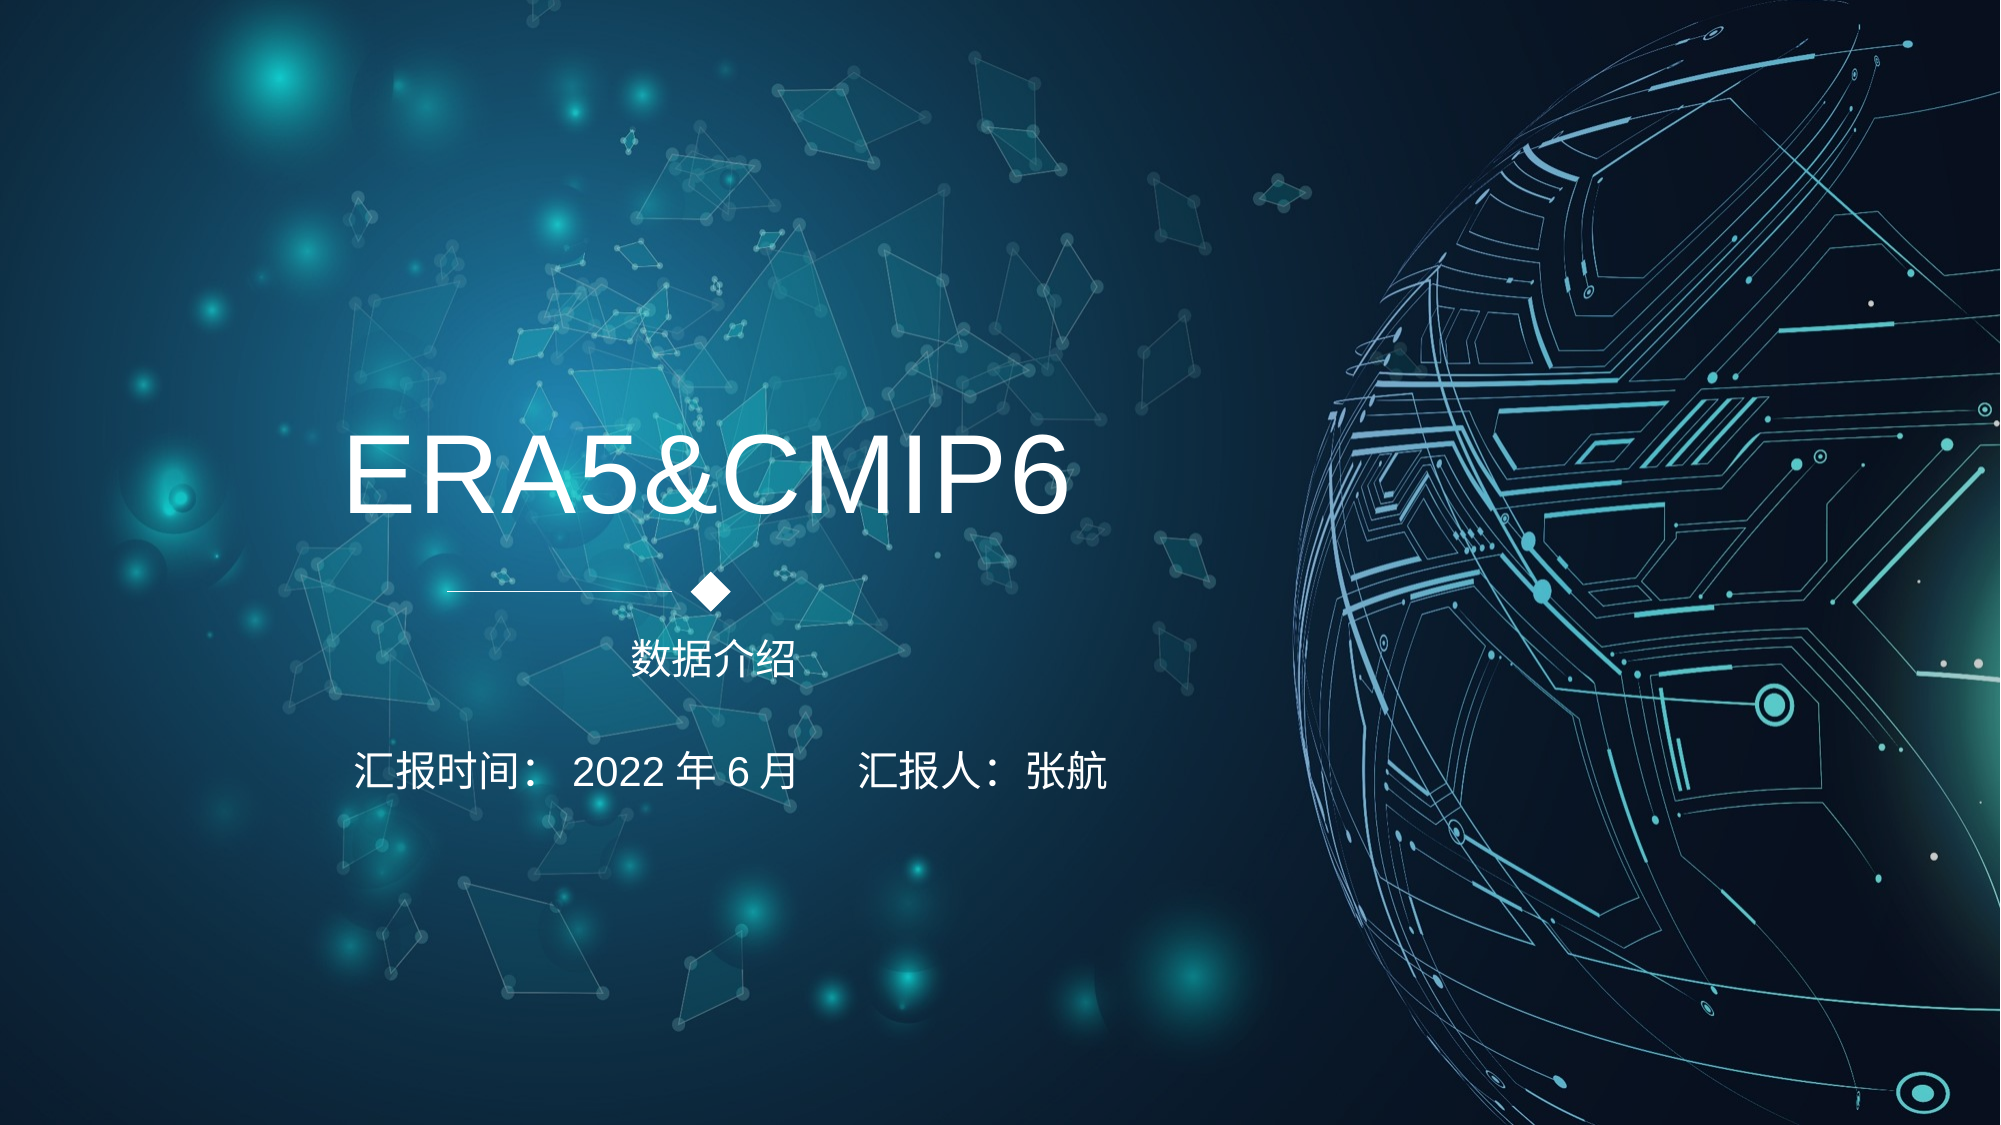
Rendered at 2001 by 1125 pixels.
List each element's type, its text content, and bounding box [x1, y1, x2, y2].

text_box 数据介绍 [328, 625, 1099, 690]
picture [0, 0, 2000, 1125]
text_box 汇报时间：2022年6月 汇报人：张航 [285, 737, 1177, 802]
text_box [447, 577, 967, 606]
text_box ERA5&CMIP6 [102, 394, 1312, 544]
